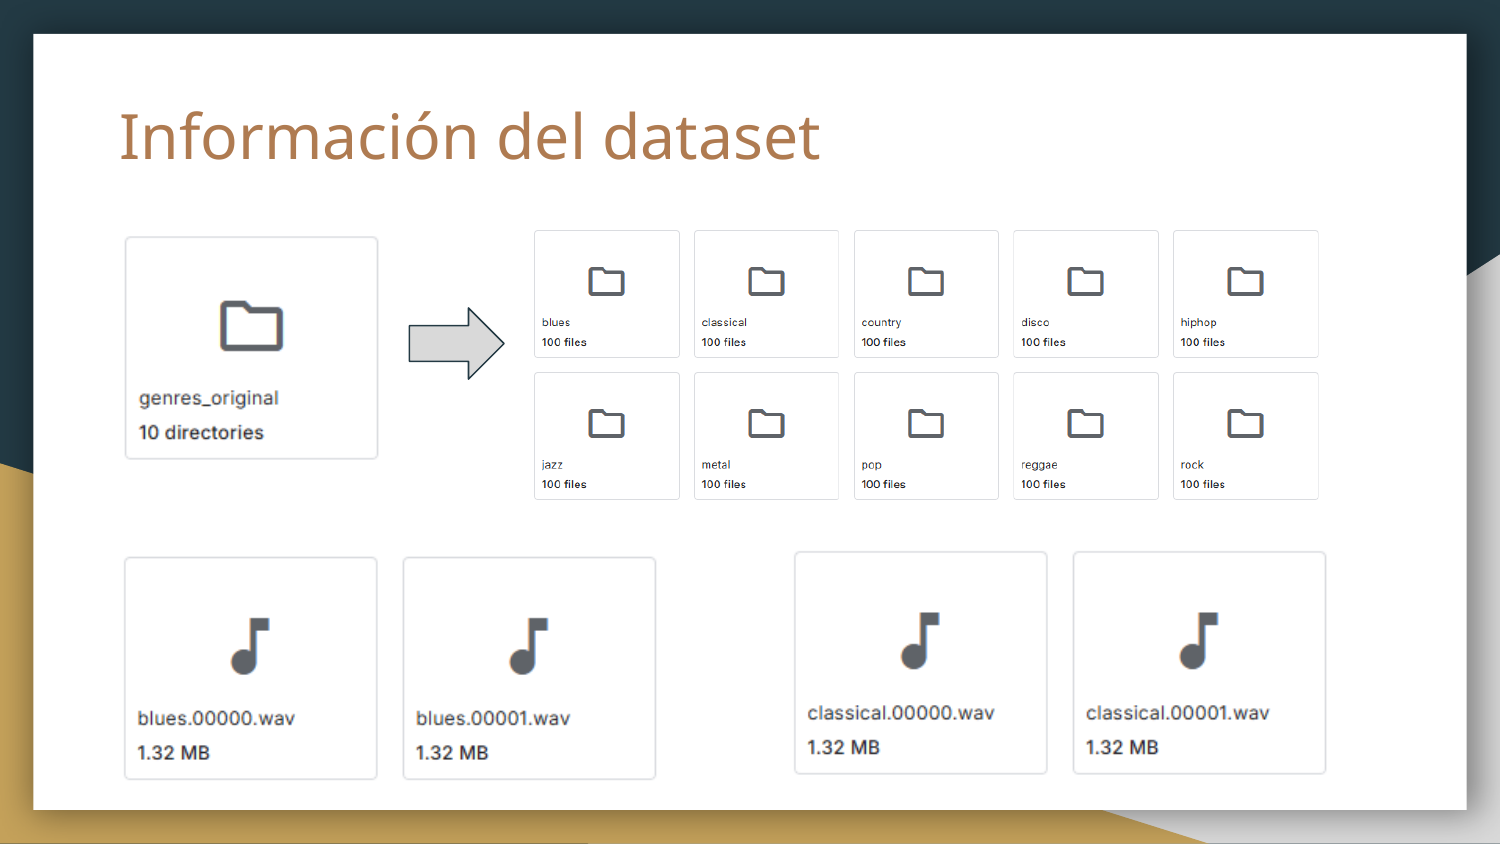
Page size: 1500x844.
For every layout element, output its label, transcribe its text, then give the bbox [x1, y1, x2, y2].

text_box [409, 307, 505, 380]
picture [104, 535, 669, 785]
title Información del dataset [104, 82, 1336, 239]
picture [525, 217, 1337, 505]
picture [785, 542, 1337, 778]
picture [111, 224, 389, 463]
